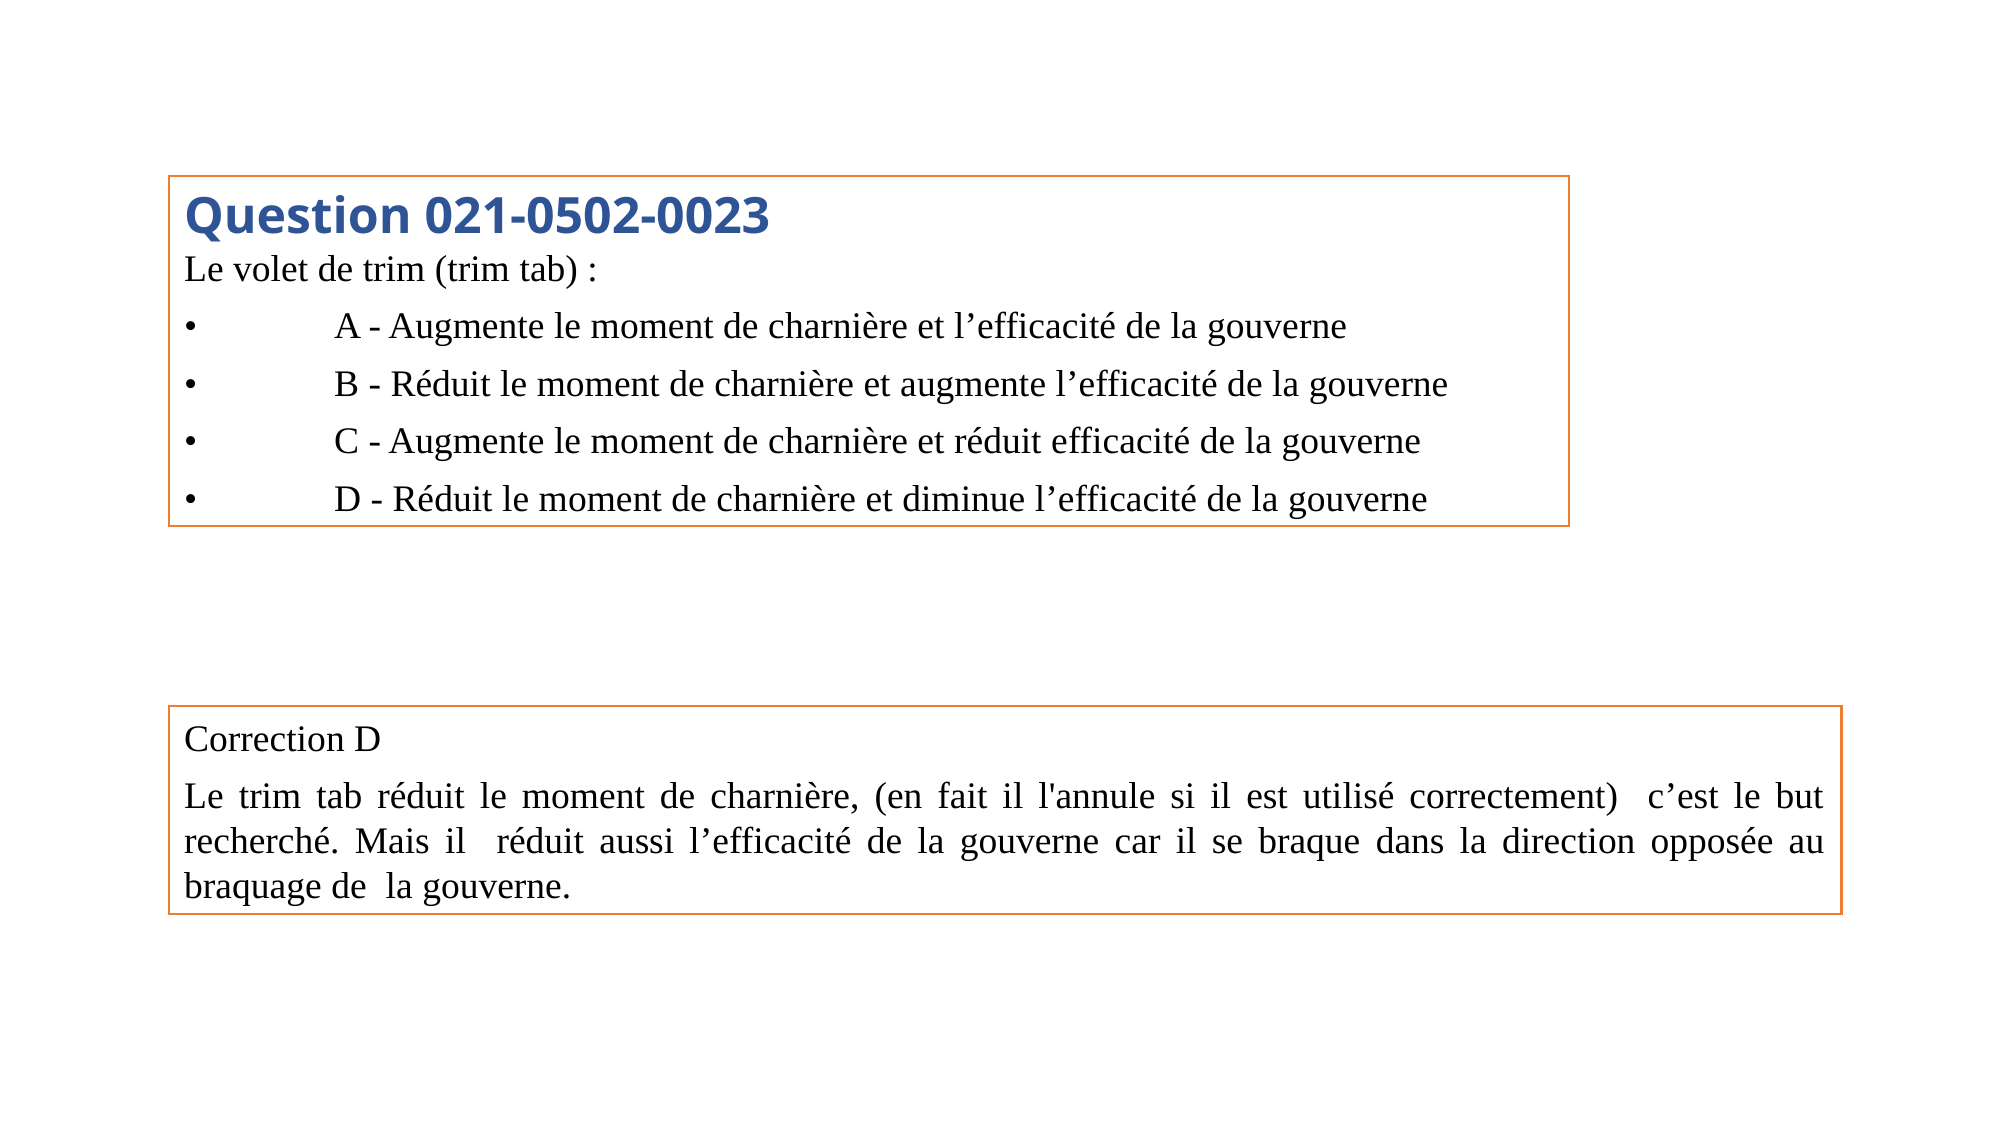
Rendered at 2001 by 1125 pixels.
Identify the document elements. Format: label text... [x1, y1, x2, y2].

text_box Question 021-0502-0023 Le volet de trim (trim tab) : • A - Augmente le moment de charnière et l’efficacité de la gouverne • B - Réduit le moment de charnière et augmente l’efficacité de la gouverne • C - Augmente le moment de charnière et réduit efficacité de la gouverne • D - Réduit le moment de charnière et diminue l’efficacité de la gouverne [168, 175, 1570, 527]
text_box Correction D Le trim tab réduit le moment de charnière, (en fait il l'annule si il est utilisé correctement) c’est le but recherché. Mais il réduit aussi l’efficacité de la gouverne car il se braque dans la direction opposée au braquage de la gouverne. [168, 705, 1843, 915]
